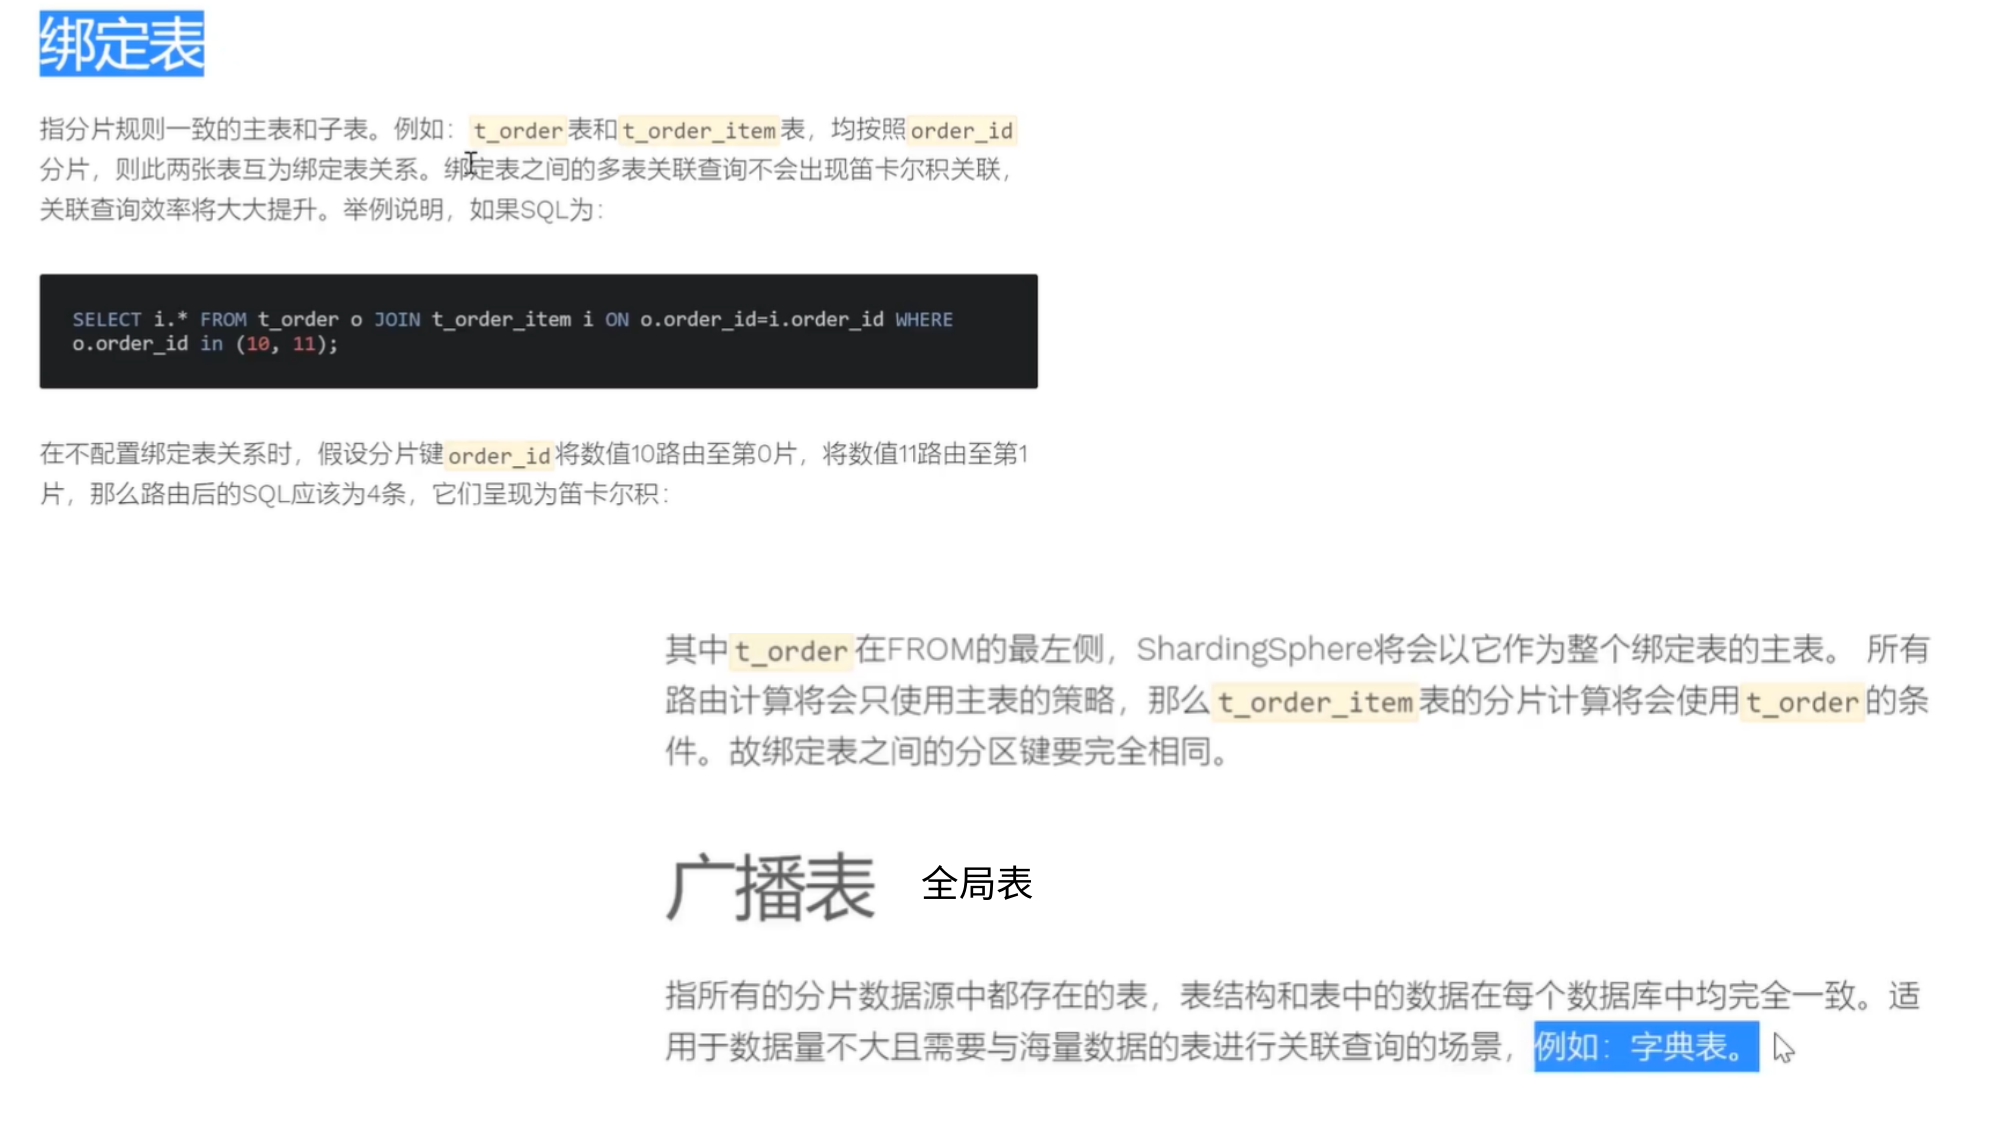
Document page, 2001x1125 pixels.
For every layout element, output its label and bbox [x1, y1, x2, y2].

picture [0, 0, 1066, 538]
picture [636, 633, 1979, 1125]
